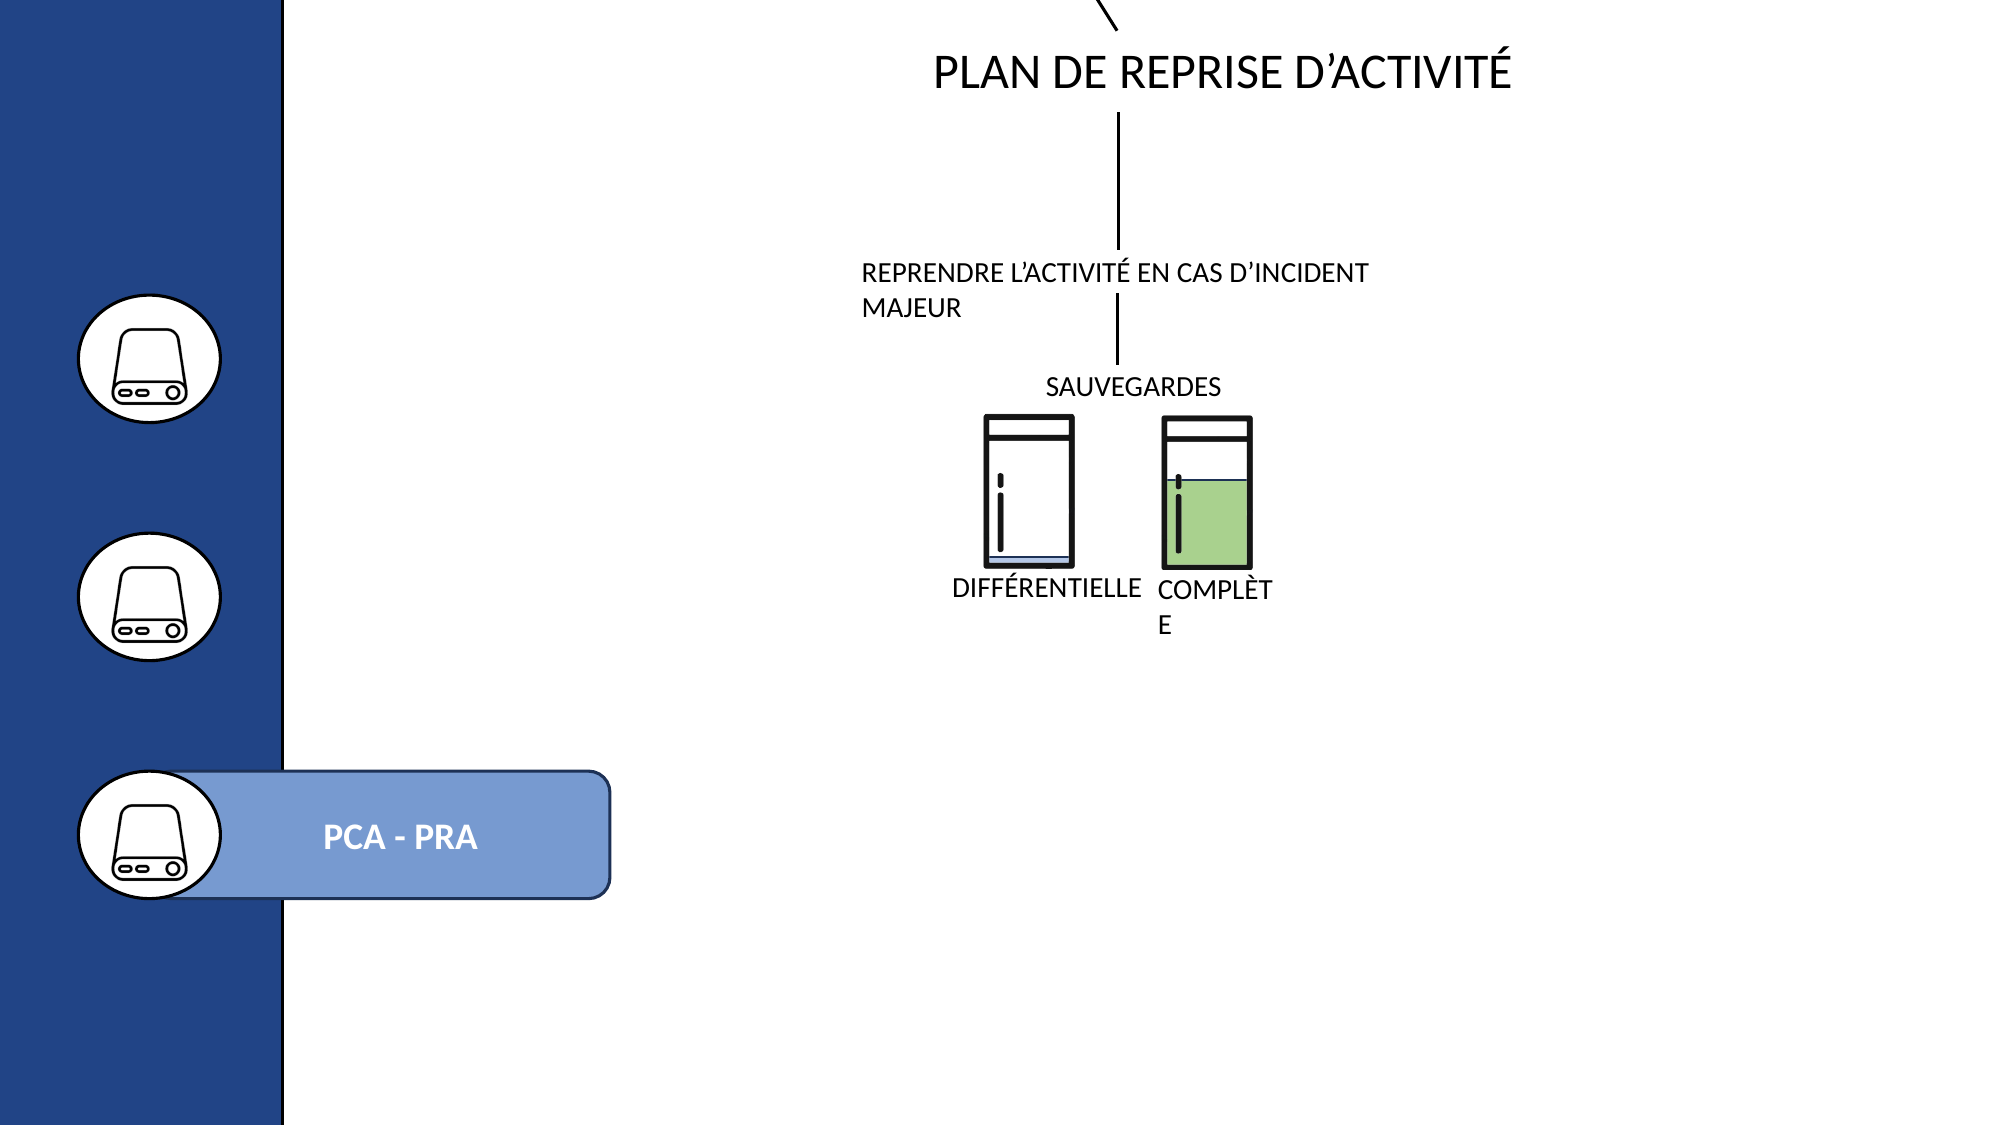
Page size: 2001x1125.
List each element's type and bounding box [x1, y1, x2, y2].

text_box [0, 0, 611, 1125]
picture [76, 531, 223, 686]
picture [76, 769, 223, 924]
text_box [785, 0, 1606, 106]
picture [76, 293, 223, 448]
text_box [846, 112, 1421, 614]
